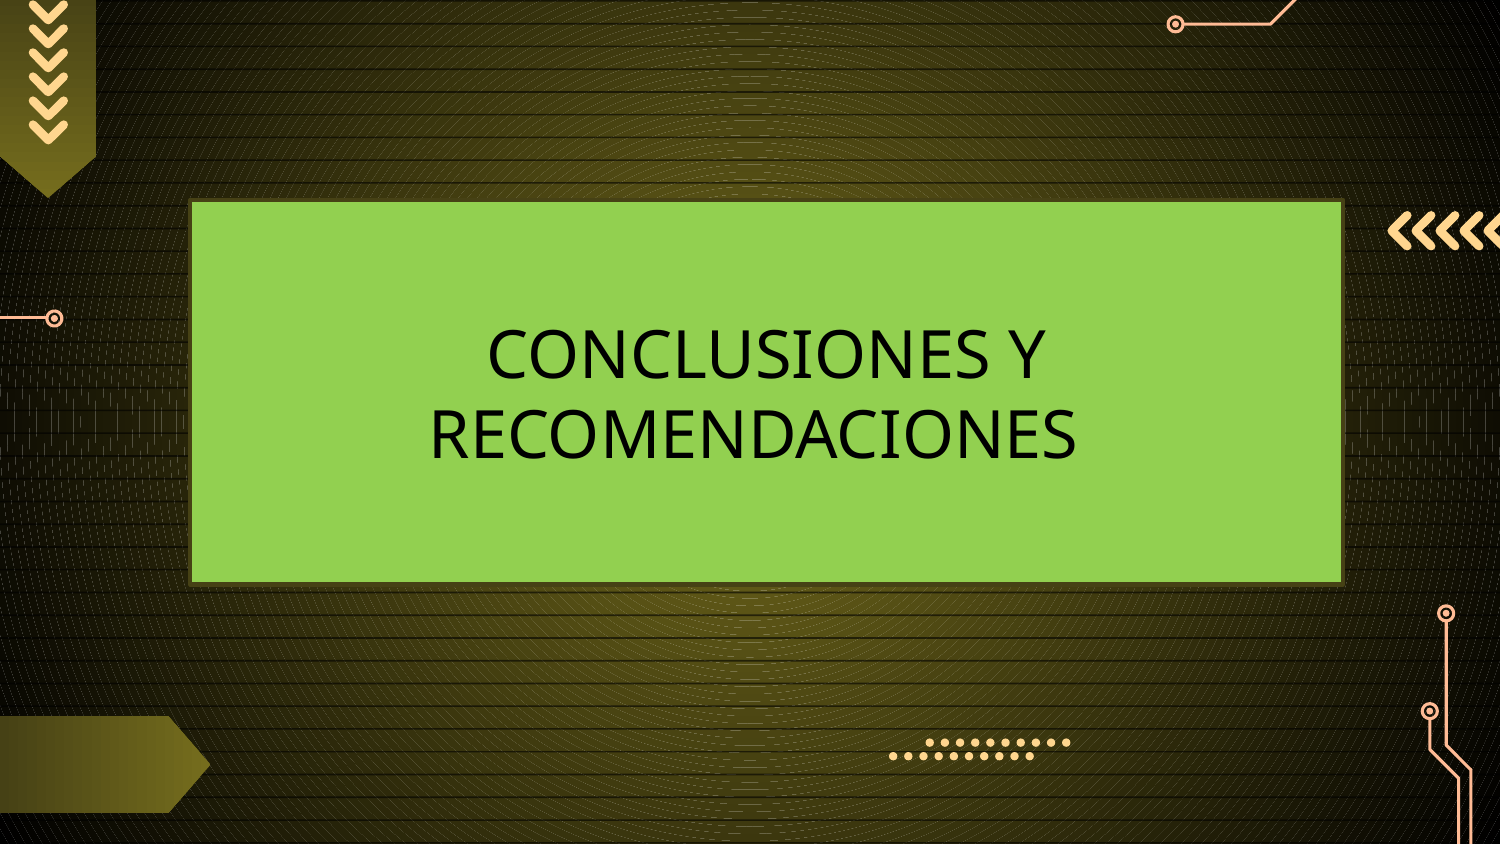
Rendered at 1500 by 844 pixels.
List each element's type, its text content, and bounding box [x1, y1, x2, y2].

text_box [888, 738, 1071, 761]
text_box CONCLUSIONES Y RECOMENDACIONES [188, 198, 1345, 587]
